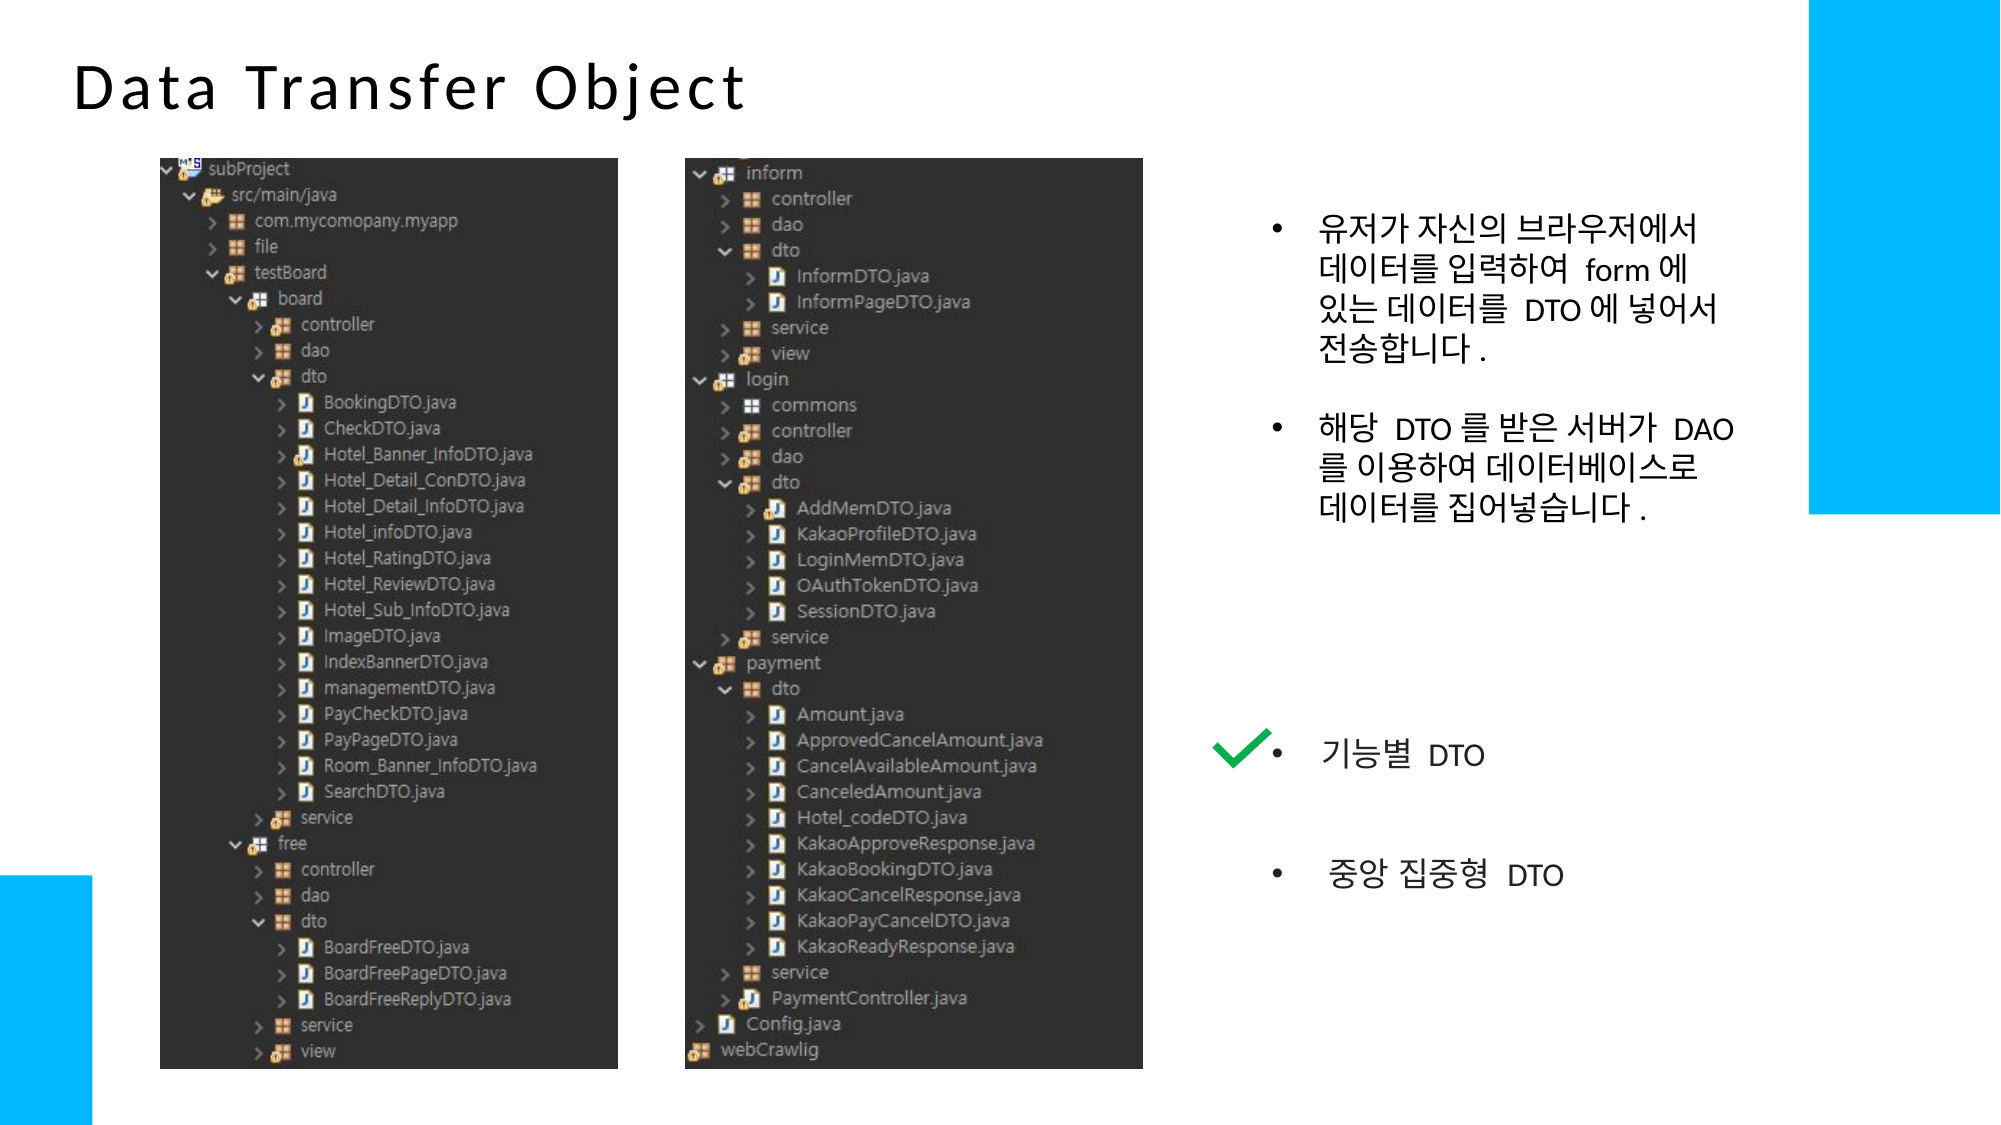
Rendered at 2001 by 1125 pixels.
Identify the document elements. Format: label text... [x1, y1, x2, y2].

picture [685, 158, 1143, 1069]
text_box 기능별 DTO 중앙 집중형 DTO [1256, 725, 1821, 1066]
text_box Data Transfer Object [58, 27, 1025, 131]
picture [160, 158, 618, 1069]
picture [1211, 718, 1273, 778]
text_box 유저가 자신의 브라우저에서 데이터를 입력하여 form에 있는 데이터를 DTO에 넣어서 전송합니다. 해당 DTO를 받은 서버가 DAO를 이용하여 데이터베이스로 데이터를 집어넣습니다. [1256, 200, 1759, 615]
text_box [0, 874, 94, 1125]
text_box [1808, 0, 2000, 515]
